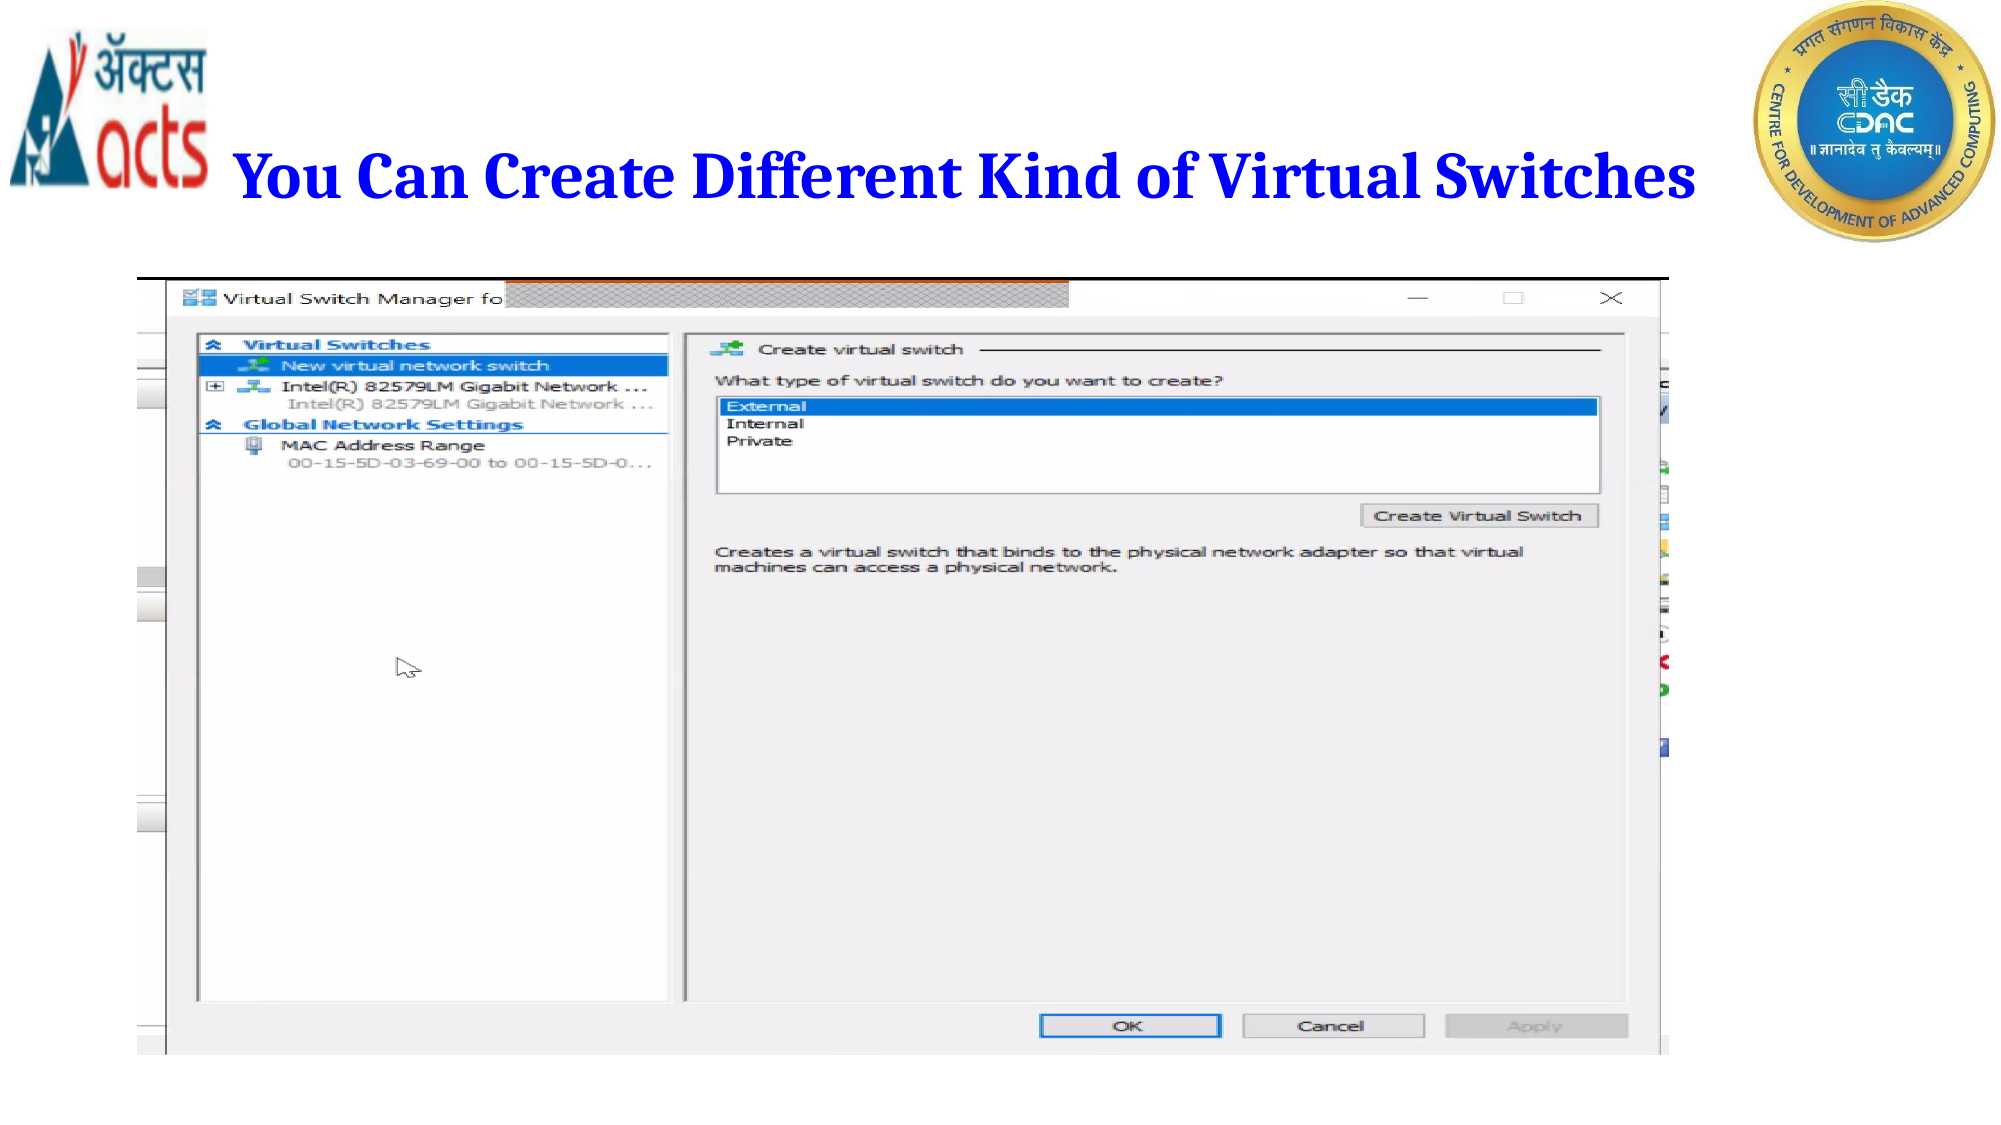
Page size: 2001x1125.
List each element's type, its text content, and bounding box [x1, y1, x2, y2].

title You Can Create Different Kind of Virtual Switches [137, 59, 1863, 278]
picture [137, 277, 1670, 1055]
picture [1752, 0, 2000, 248]
picture [10, 20, 226, 198]
